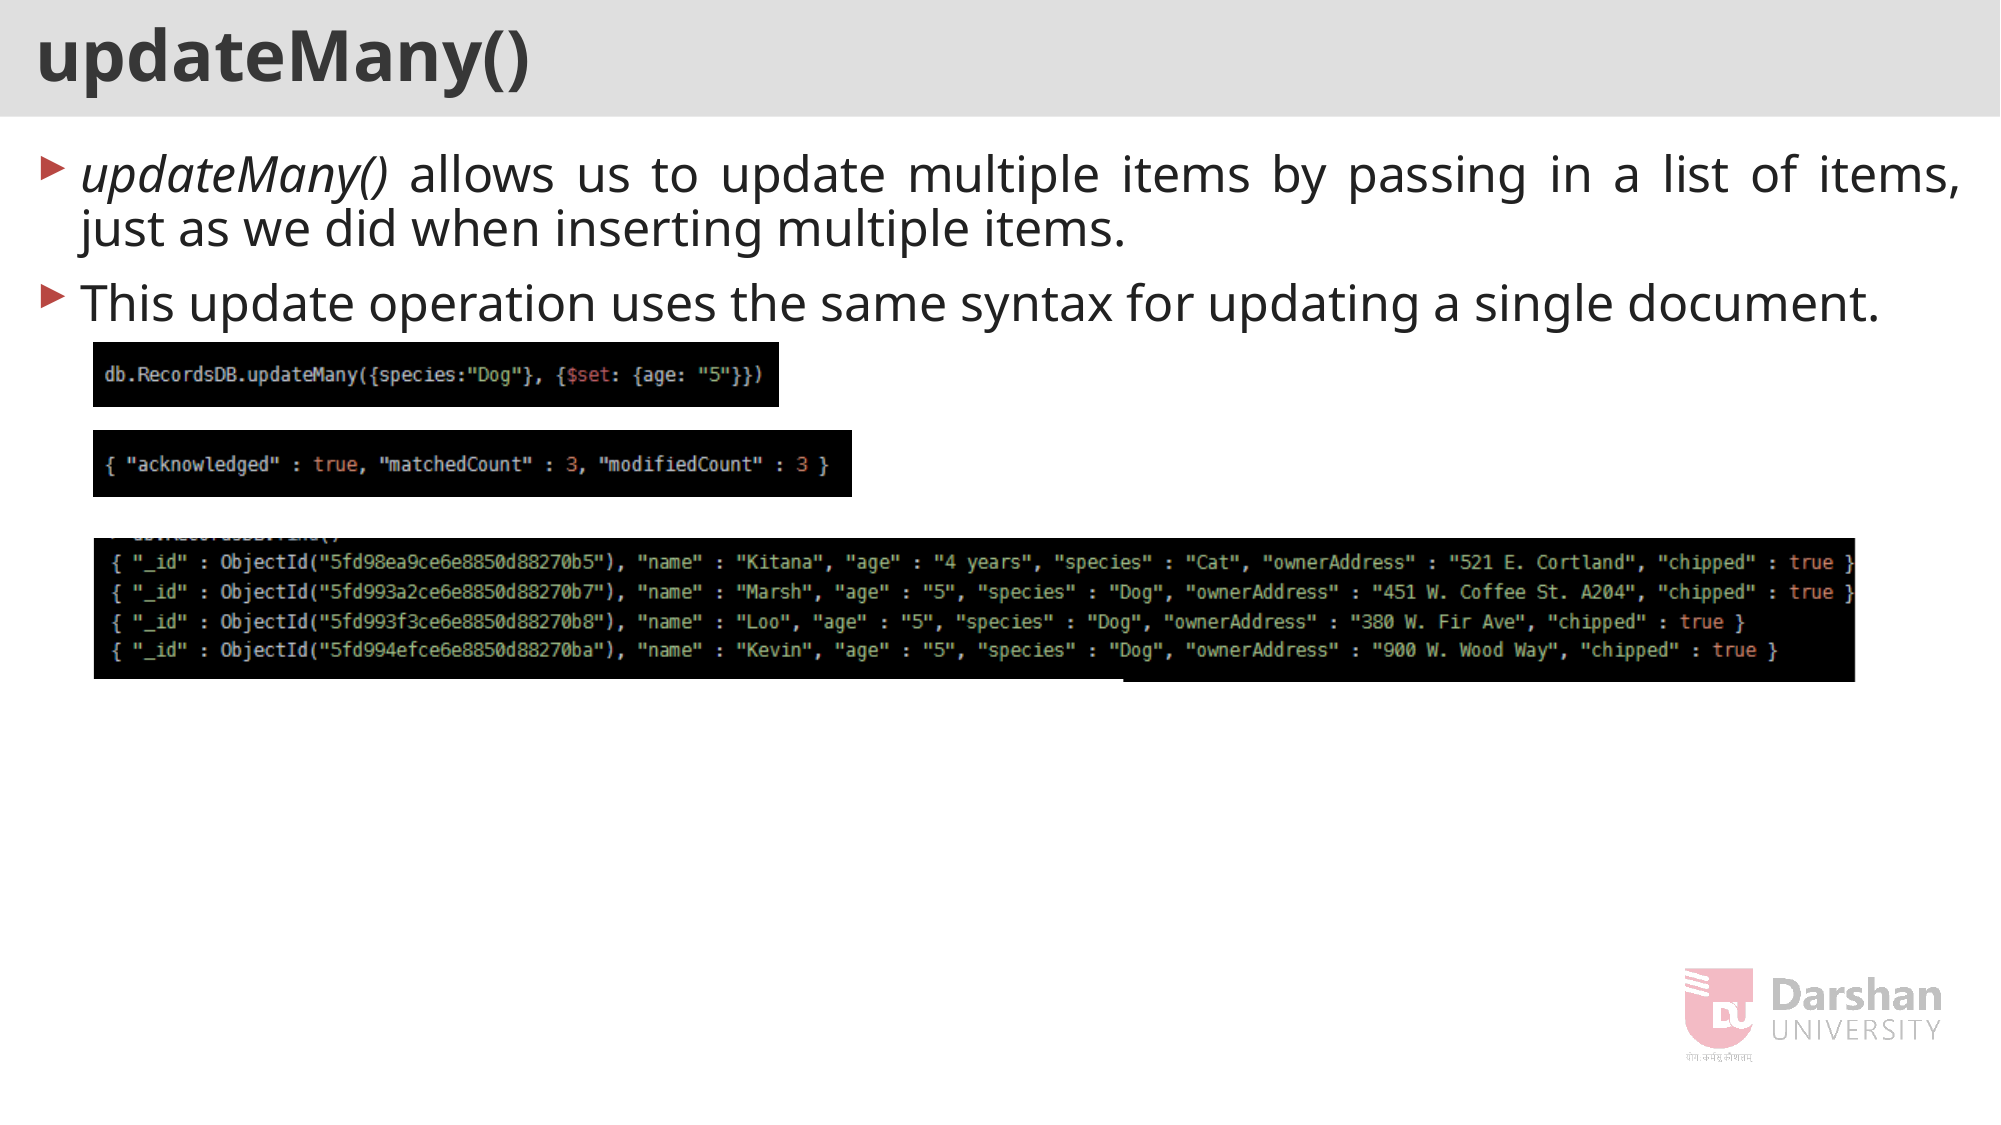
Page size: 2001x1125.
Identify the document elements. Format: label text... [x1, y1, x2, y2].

list updateMany() allows us to update multiple items by passing in a list of items, just as we did when inserting multiple items. This update operation uses the same syntax for updating a single document. [21, 141, 1979, 1125]
picture [93, 430, 852, 497]
title updateMany() [0, 0, 2000, 117]
picture [93, 342, 779, 407]
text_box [93, 538, 1860, 682]
